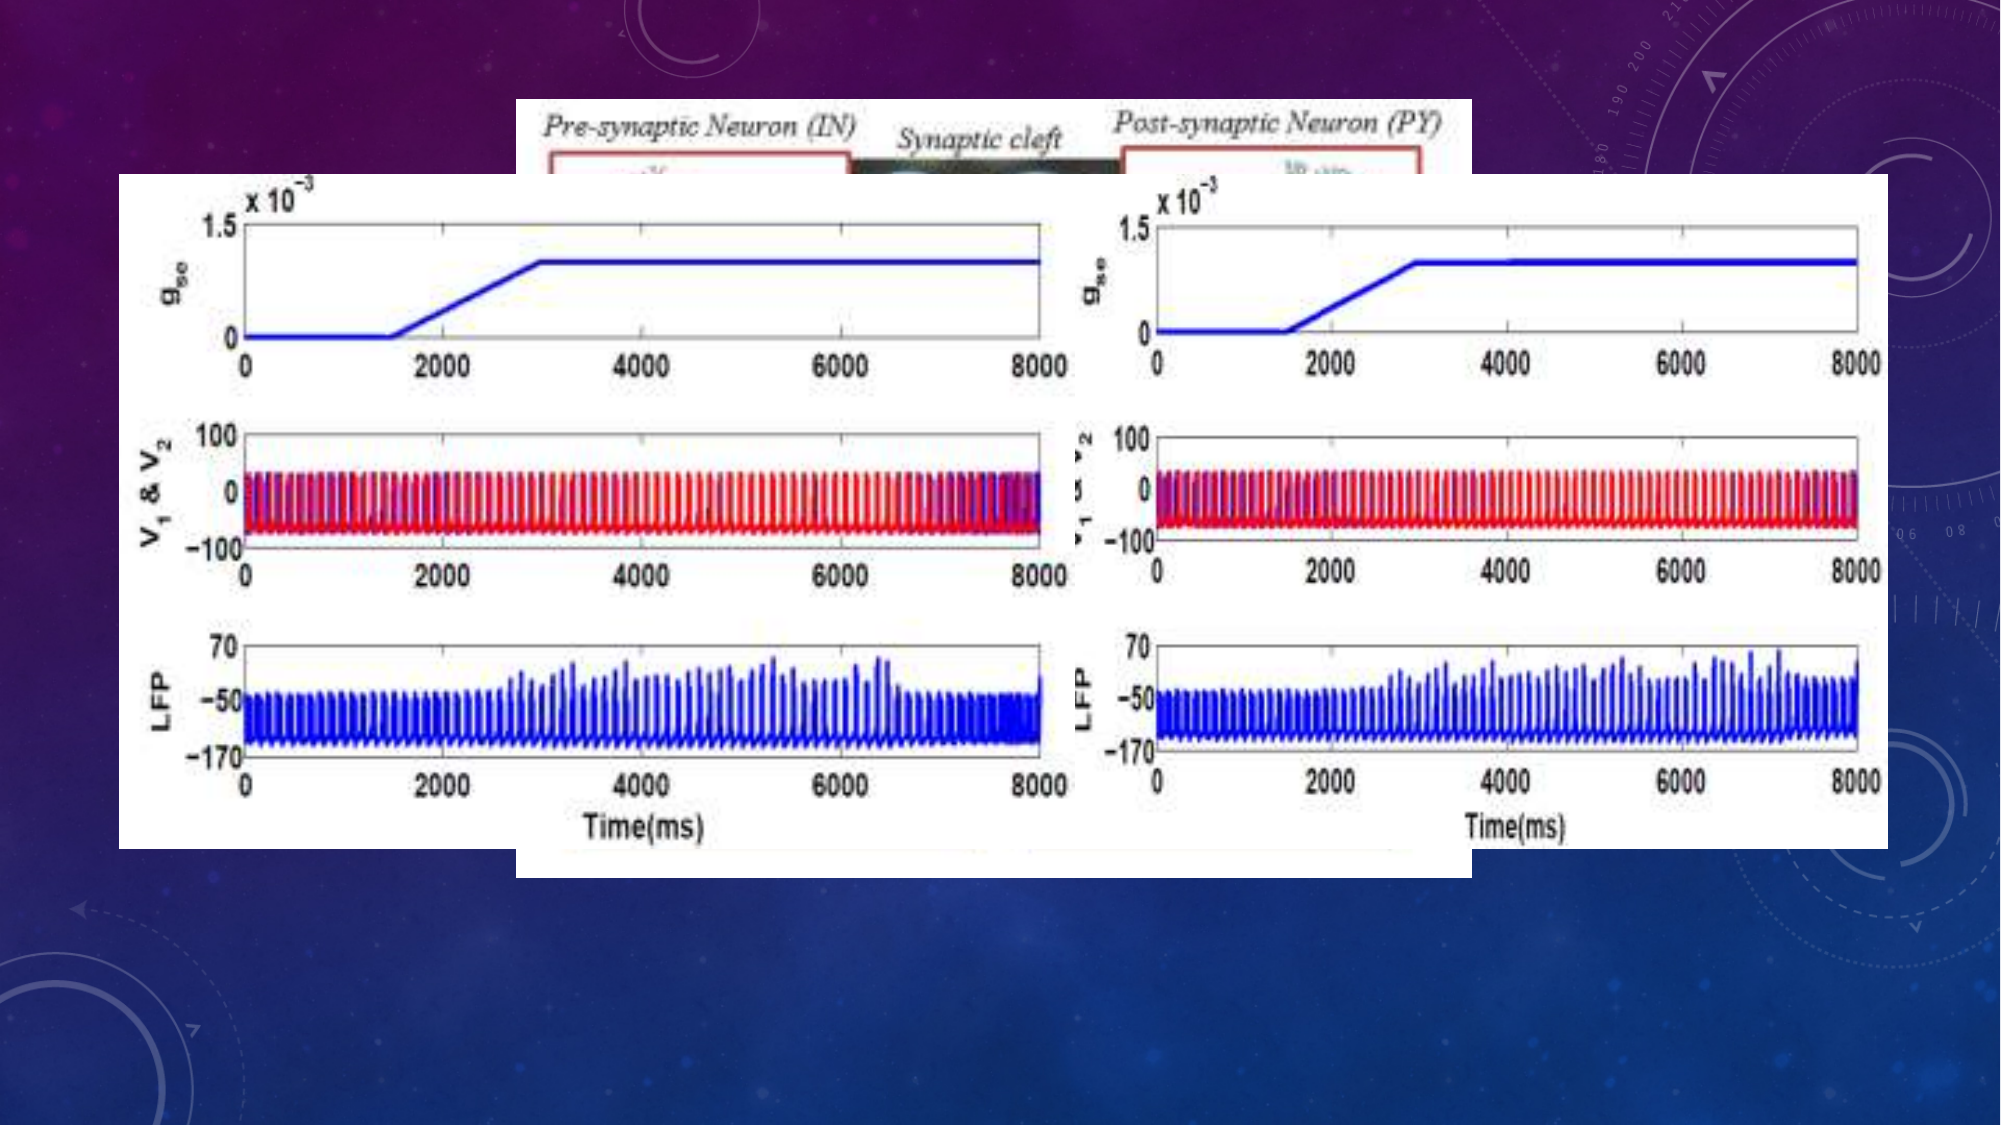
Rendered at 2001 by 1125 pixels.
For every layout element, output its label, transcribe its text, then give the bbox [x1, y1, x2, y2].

title Astrocyte effect [112, 99, 516, 339]
list The effect of astrocyte in tripartite synapse. When astrocyte has active interaction with neurons (t>6500ms), it can provide appropriate feedback signal to shift firing of neurons from a synchronized state to the asynchronous state. The amplitude of LFP is also reduced, when astrocyte begins its interaction with neurons. The effect of weak astrocyte in tripartite synapse. When astrocyte has weak interaction with neurons , the normal activity cannot be reoccurred. [112, 351, 1775, 950]
title Astrocyte effect [1472, 99, 1775, 174]
picture [0, 0, 2001, 1125]
